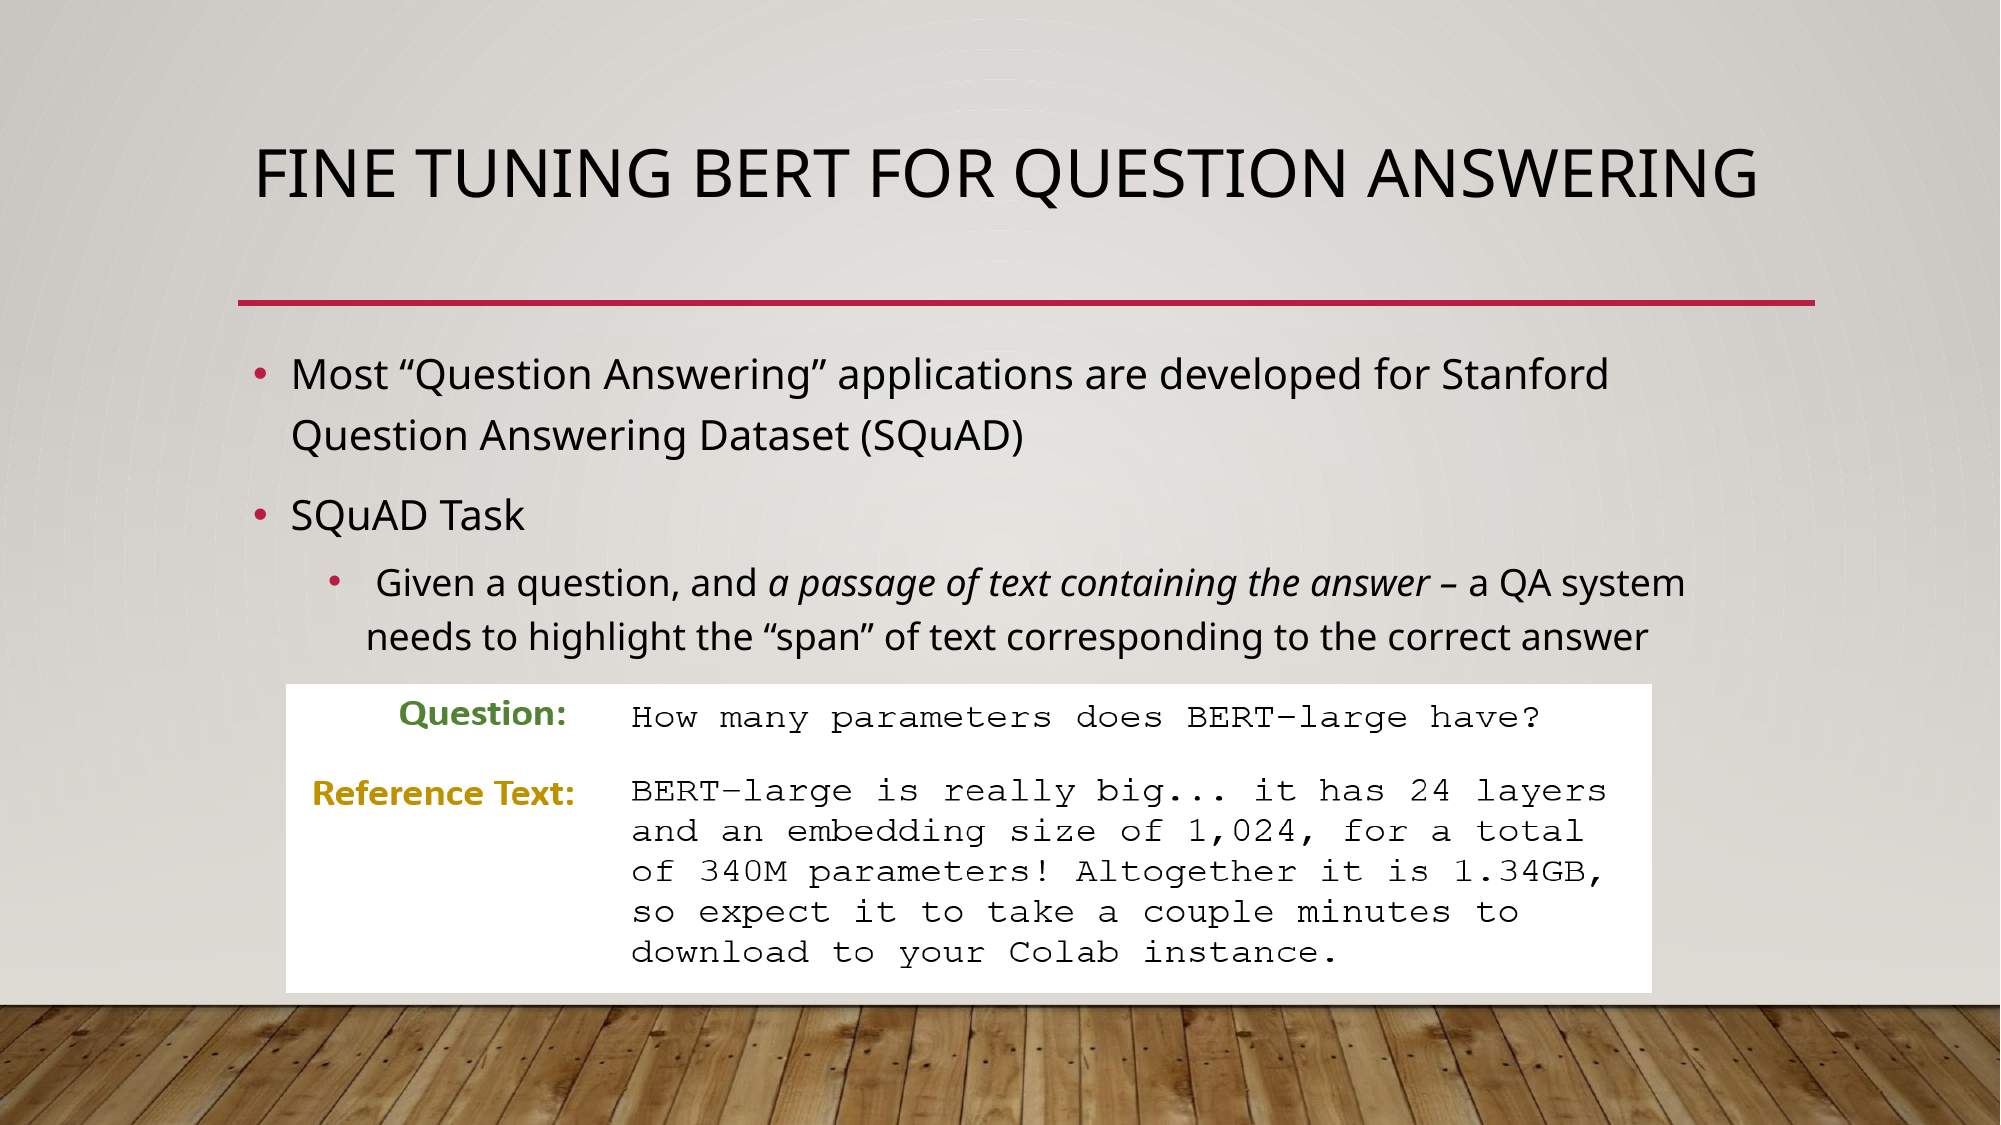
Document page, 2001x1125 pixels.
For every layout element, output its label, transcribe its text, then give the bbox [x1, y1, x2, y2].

picture [0, 1005, 2000, 1125]
picture [285, 683, 1653, 994]
title FINE TUNING BERT FOR QUESTION ANSWERING [238, 131, 1814, 305]
list Most “Question Answering” applications are developed for Stanford Question Answering Dataset (SQuAD) SQuAD Task Given a question, and a passage of text containing the answer – a QA system needs to highlight the “span” of text corresponding to the correct answer [238, 330, 1814, 897]
